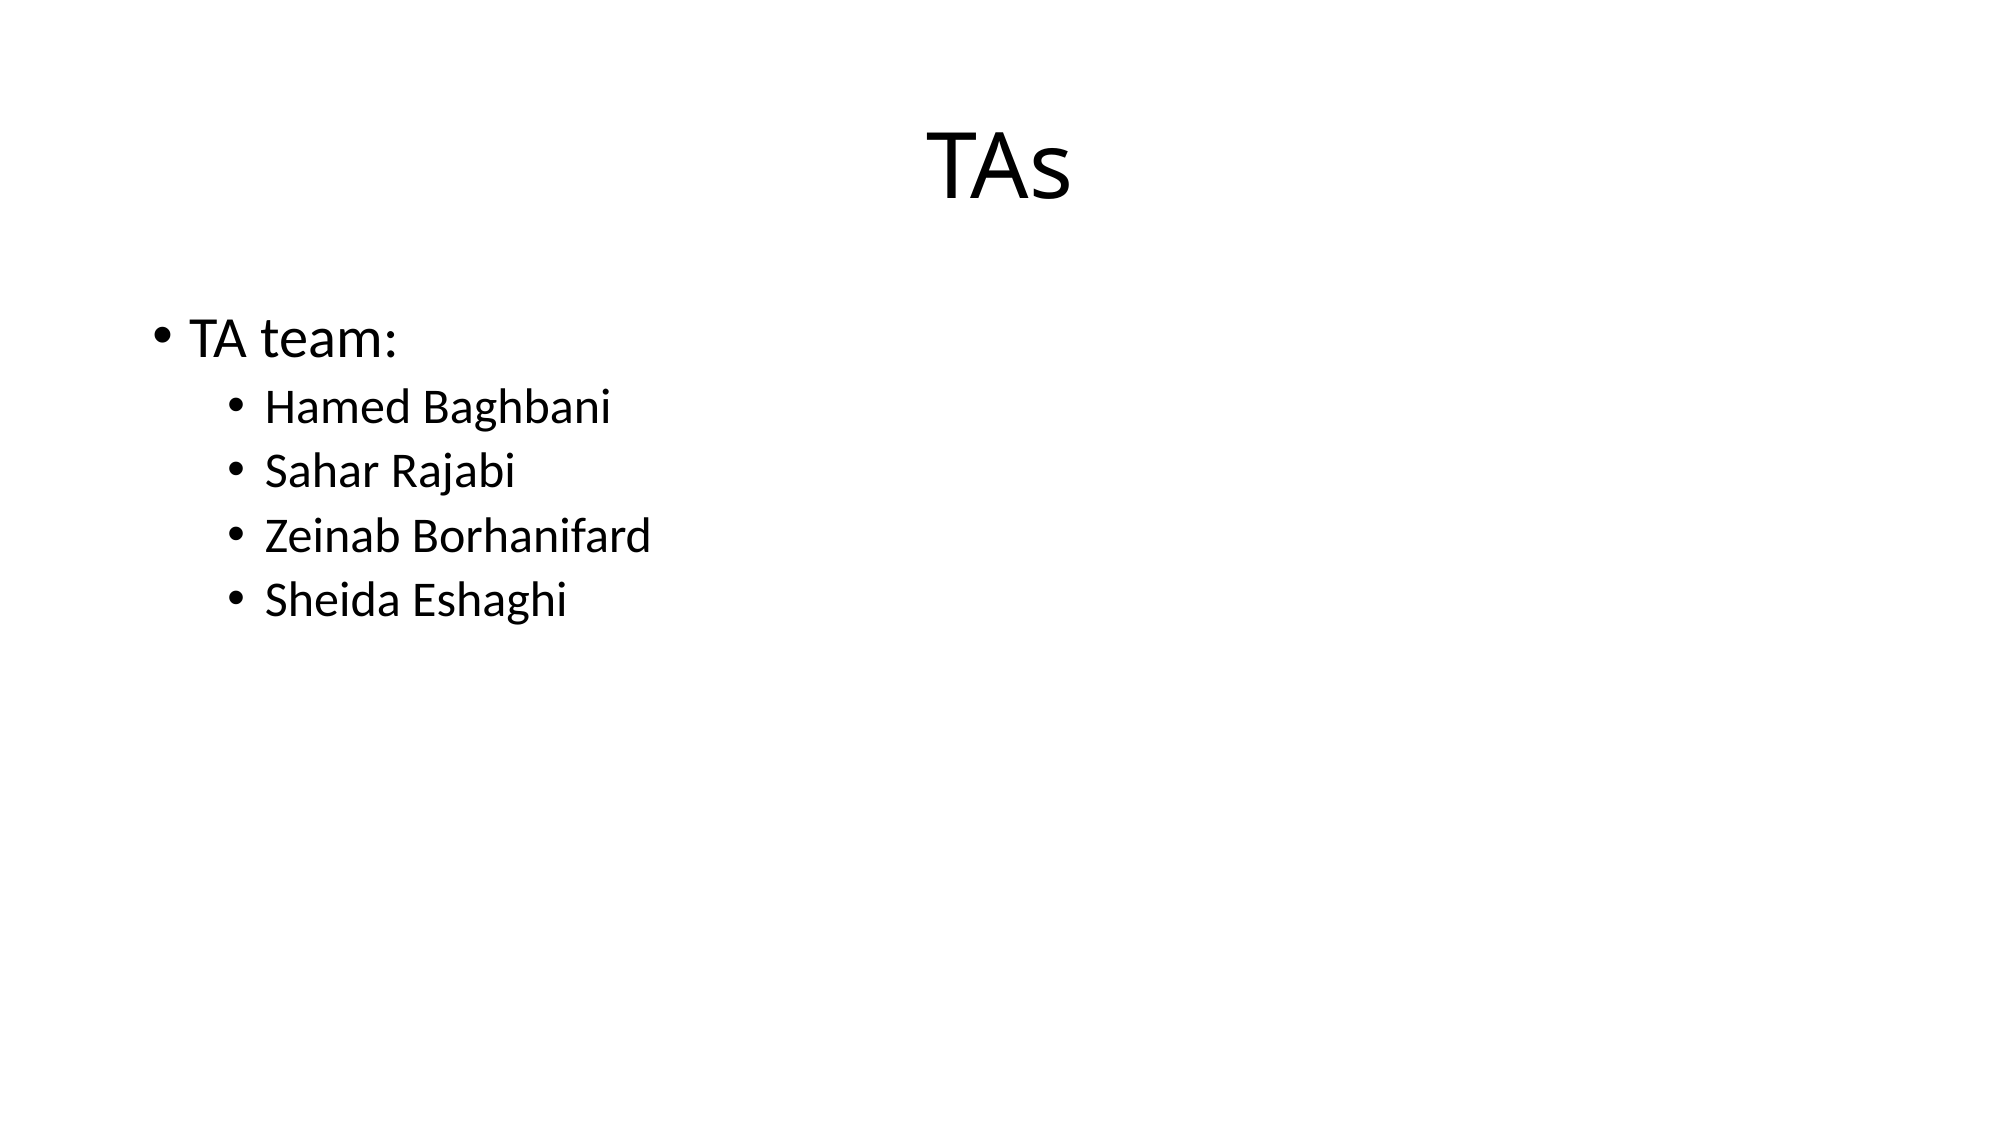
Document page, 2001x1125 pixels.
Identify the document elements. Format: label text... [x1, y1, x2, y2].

title TAs [137, 59, 1863, 278]
list TA team: Hamed Baghbani Sahar Rajabi Zeinab Borhanifard Sheida Eshaghi [137, 299, 1863, 1014]
